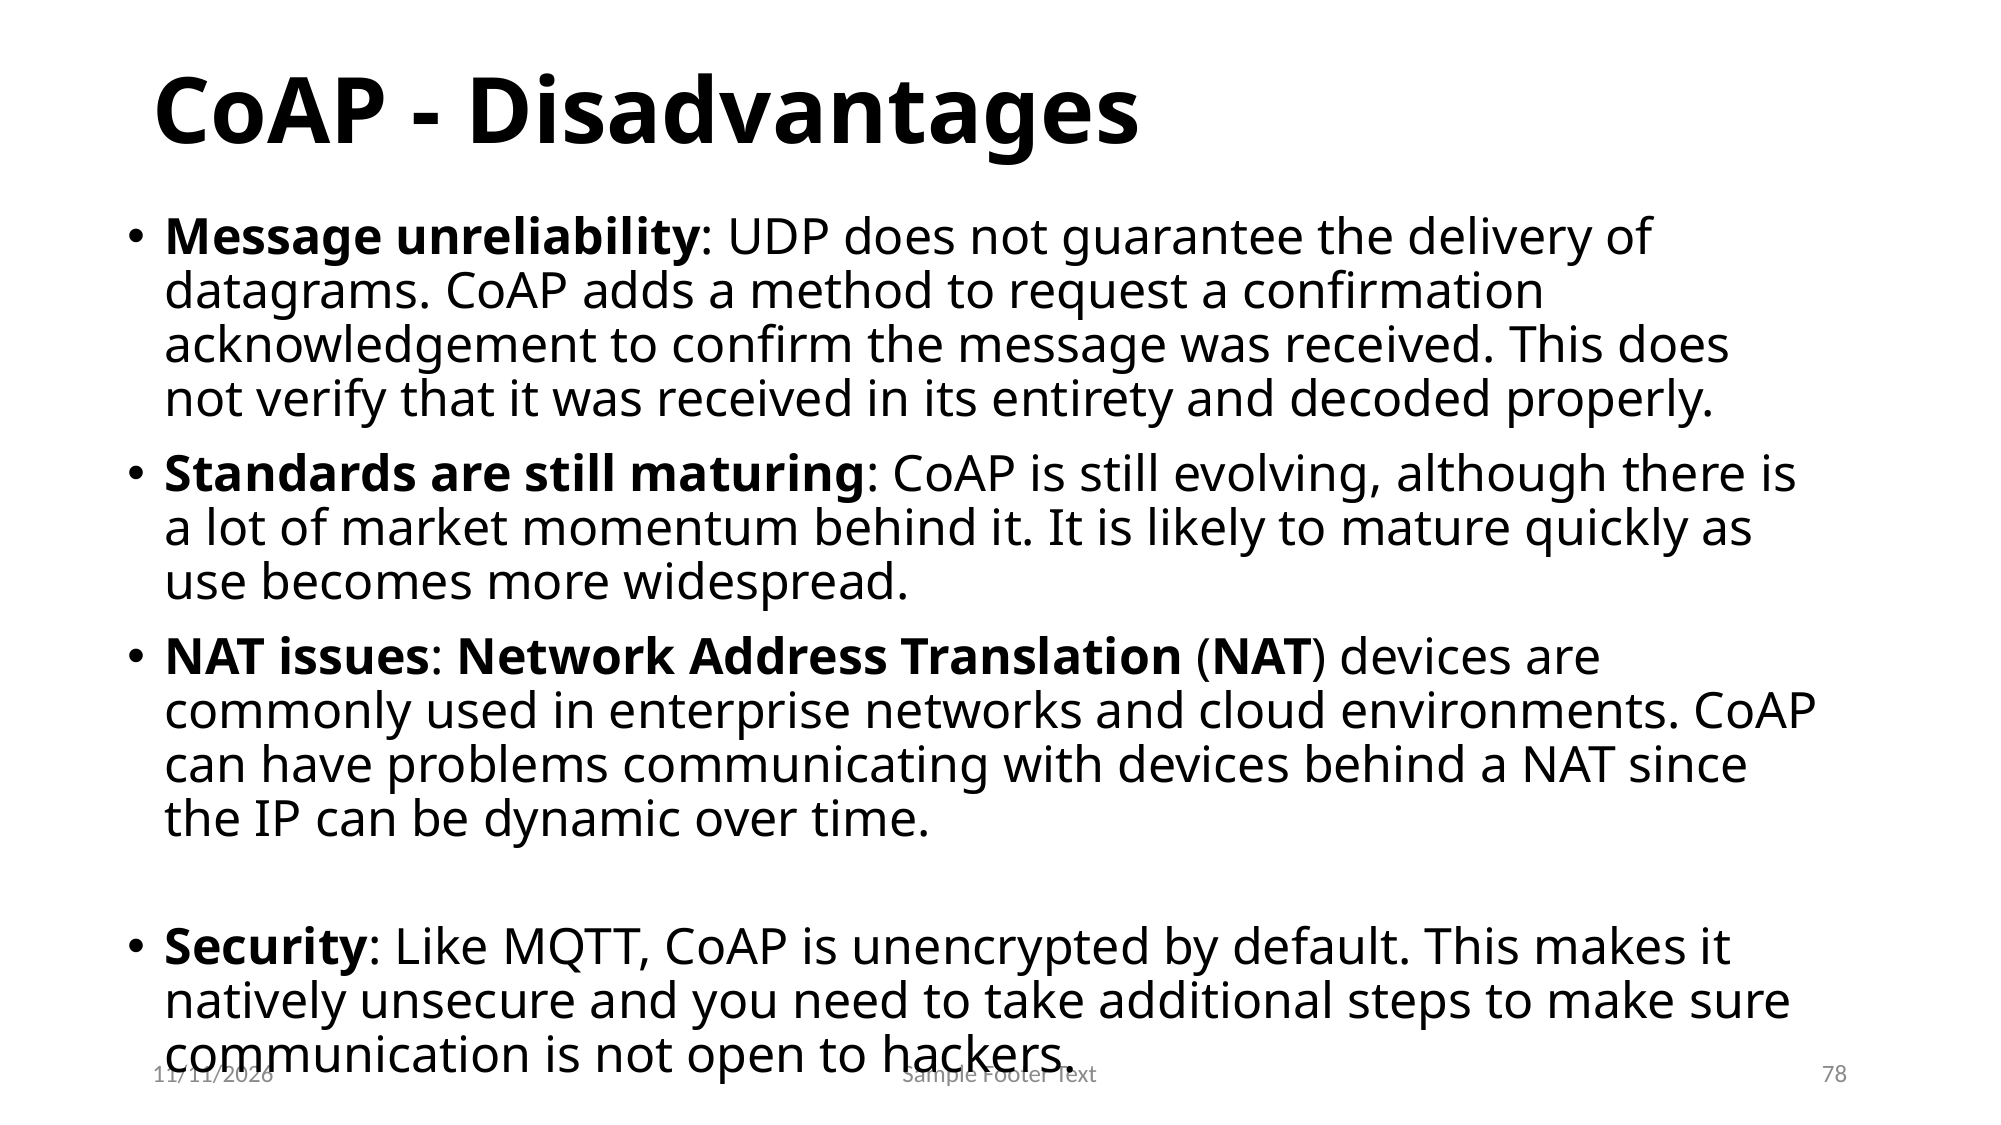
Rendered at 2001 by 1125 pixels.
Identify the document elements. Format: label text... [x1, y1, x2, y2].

footer Sample Footer Text [662, 1042, 1338, 1103]
list Message unreliability: UDP does not guarantee the delivery of datagrams. CoAP adds a method to request a confirmation acknowledgement to confirm the message was received. This does not verify that it was received in its entirety and decoded properly. Standards are still maturing: CoAP is still evolving, although there is a lot of market momentum behind it. It is likely to mature quickly as use becomes more widespread. NAT issues: Network Address Translation (NAT) devices are commonly used in enterprise networks and cloud environments. CoAP can have problems communicating with devices behind a NAT since the IP can be dynamic over time. Security: Like MQTT, CoAP is unencrypted by default. This makes it natively unsecure and you need to take additional steps to make sure communication is not open to hackers. [112, 203, 1838, 922]
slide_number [137, 1042, 588, 1103]
slide_number 78 [1412, 1042, 1863, 1103]
title CoAP - Disadvantages [137, 59, 1863, 278]
